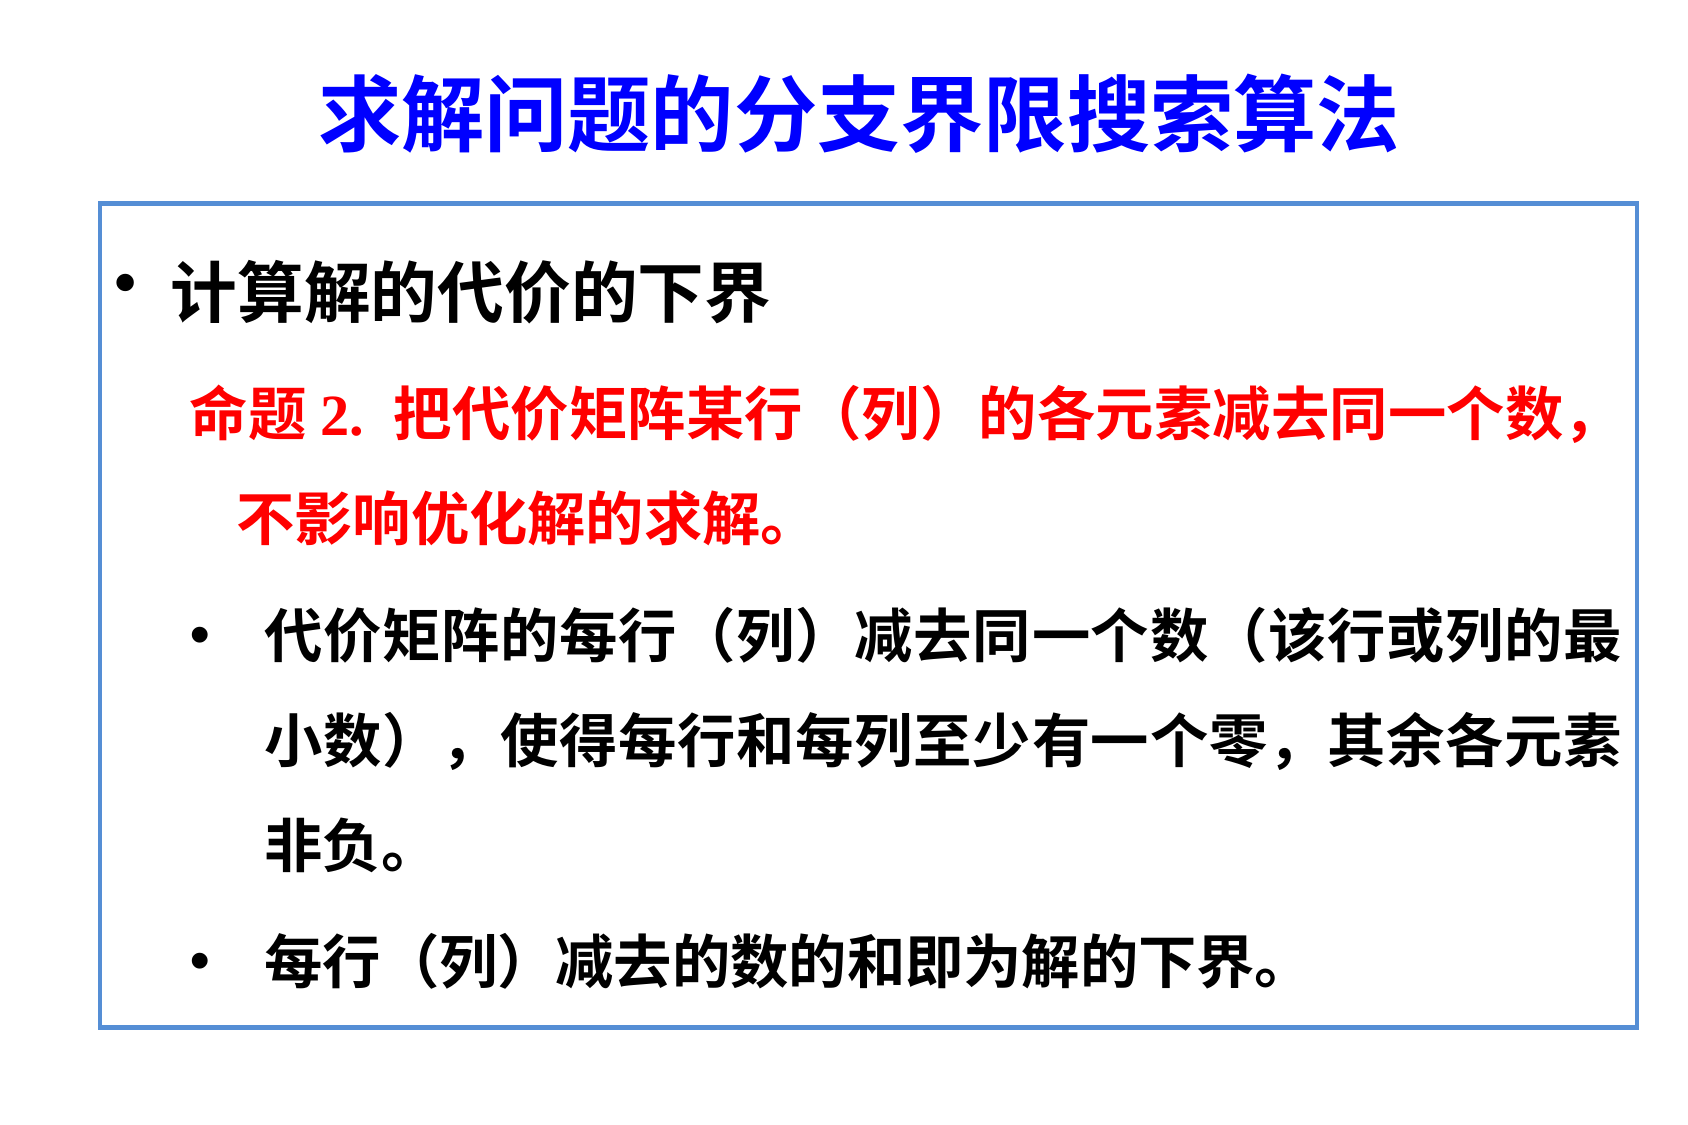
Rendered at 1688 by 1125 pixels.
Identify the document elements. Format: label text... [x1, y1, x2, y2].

text_box 计算解的代价的下界 命题2. 把代价矩阵某行（列）的各元素减去同一个数， 不影响优化解的求解。 代价矩阵的每行（列）减去同一个数（该行或列的最小数），使得每行和每列至少有一个零，其余各元素非负。 每行（列）减去的数的和即为解的下界。 [99, 203, 1638, 1028]
text_box 求解问题的分支界限搜索算法 [289, 54, 1416, 183]
